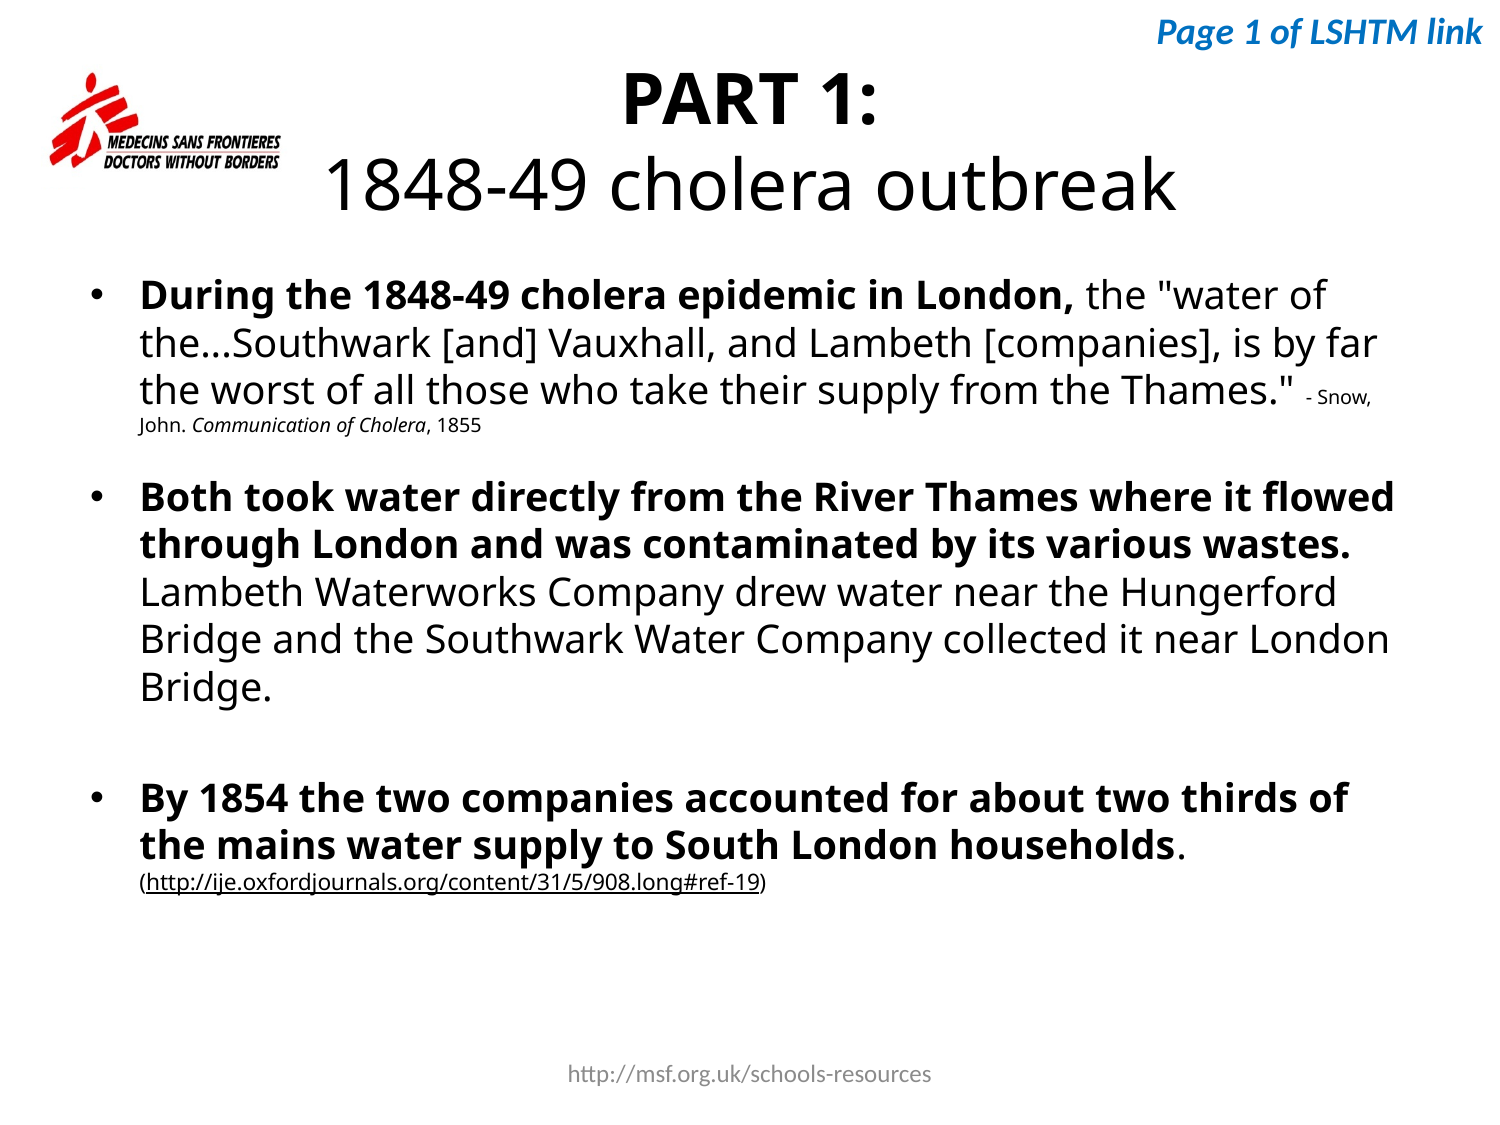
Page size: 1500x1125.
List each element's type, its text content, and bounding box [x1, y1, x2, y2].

picture [41, 54, 277, 197]
title PART 1: 1848-49 cholera outbreak [277, 44, 1223, 233]
text_box Page 1 of LSHTM link [1141, 0, 1498, 60]
list During the 1848-49 cholera epidemic in London, the "water of the...Southwark [and] Vauxhall, and Lambeth [companies], is by far the worst of all those who take their supply from the Thames." - Snow, John. Communication of Cholera, 1855 Both took water directly from the River Thames where it flowed through London and was contaminated by its various wastes. Lambeth Waterworks Company drew water near the Hungerford Bridge and the Southwark Water Company collected it near London Bridge. By 1854 the two companies accounted for about two thirds of the mains water supply to South London households. (http://ije.oxfordjournals.org/content/31/5/908.long#ref-19) [74, 262, 1426, 1006]
footer http://msf.org.uk/schools-resources [512, 1042, 988, 1103]
